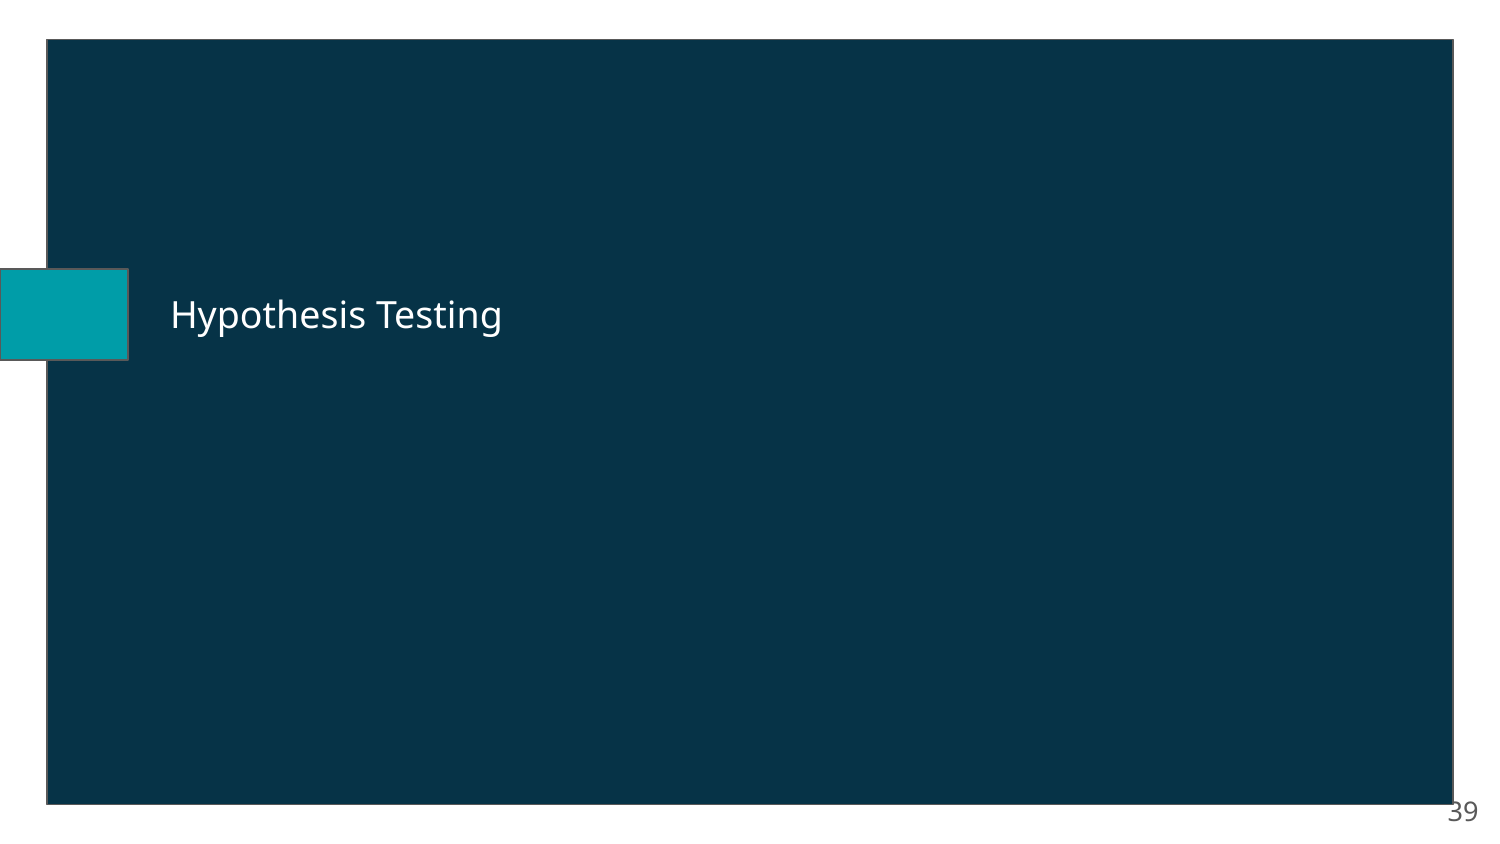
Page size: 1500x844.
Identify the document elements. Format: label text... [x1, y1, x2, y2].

slide_number ‹#› [1403, 779, 1494, 844]
text_box [0, 268, 129, 360]
text_box [46, 39, 1454, 805]
text_box Hypothesis Testing [155, 276, 639, 352]
